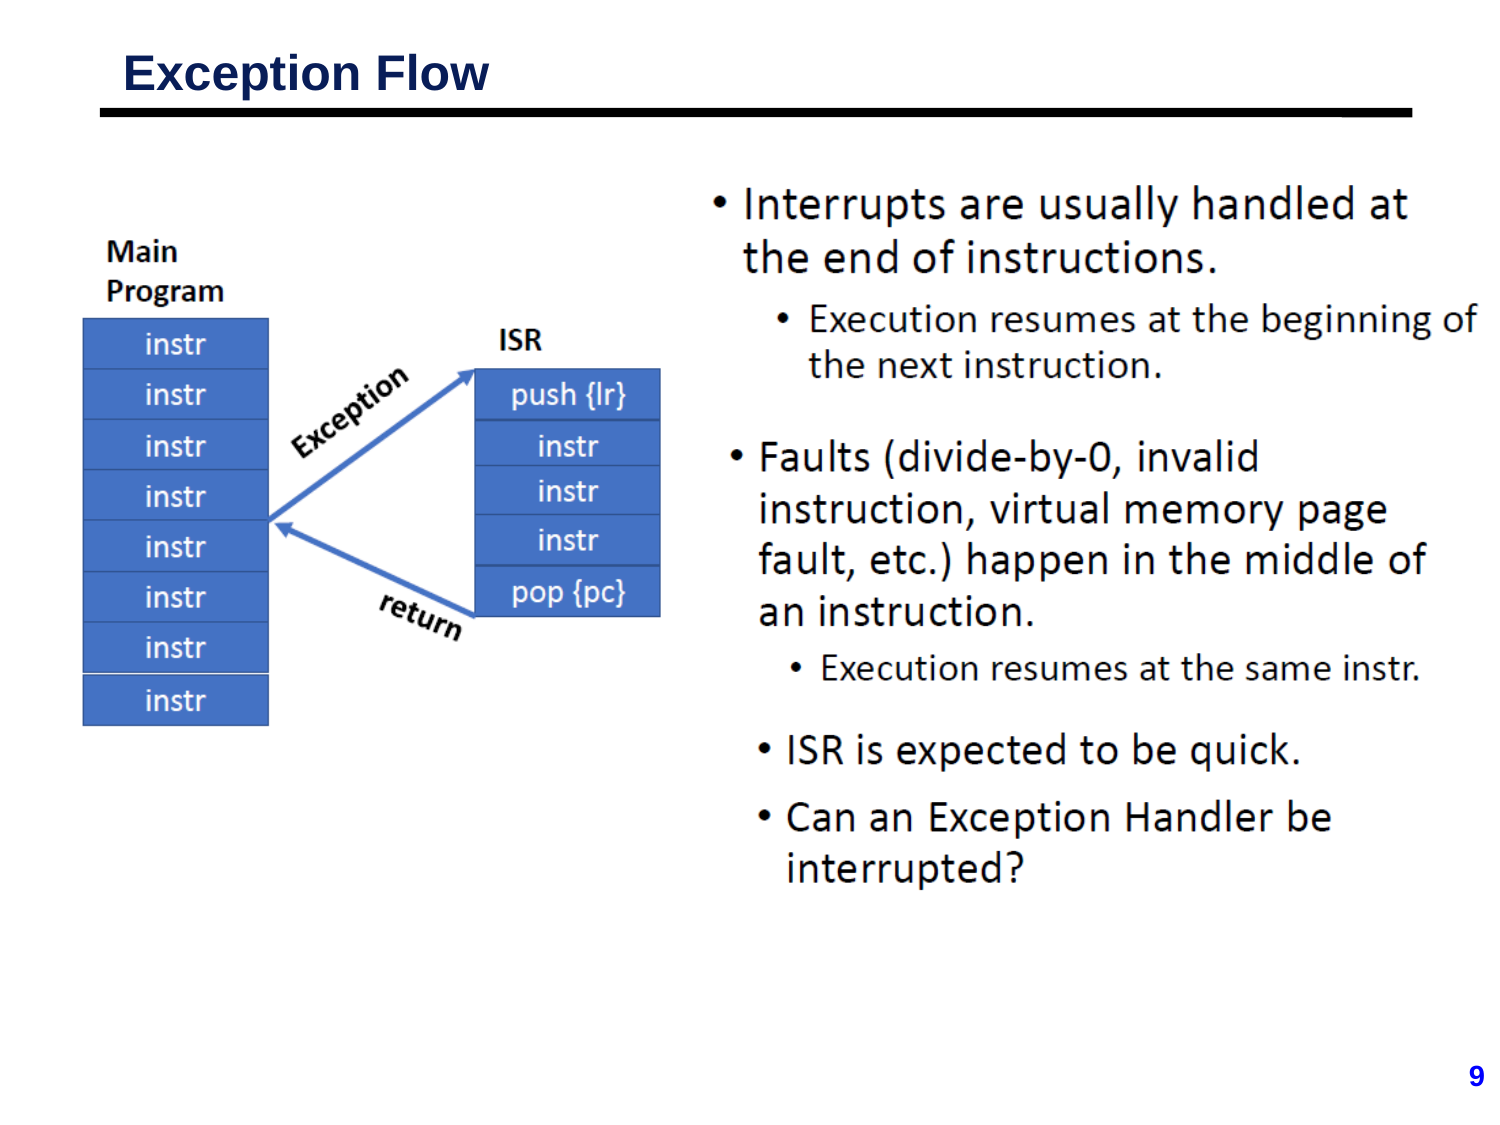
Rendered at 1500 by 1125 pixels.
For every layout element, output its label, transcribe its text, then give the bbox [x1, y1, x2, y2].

text_box 9 [1187, 1049, 1500, 1125]
picture [702, 184, 1484, 391]
picture [76, 231, 669, 733]
picture [749, 728, 1344, 895]
picture [726, 432, 1439, 688]
title Exception Flow [112, 44, 504, 106]
